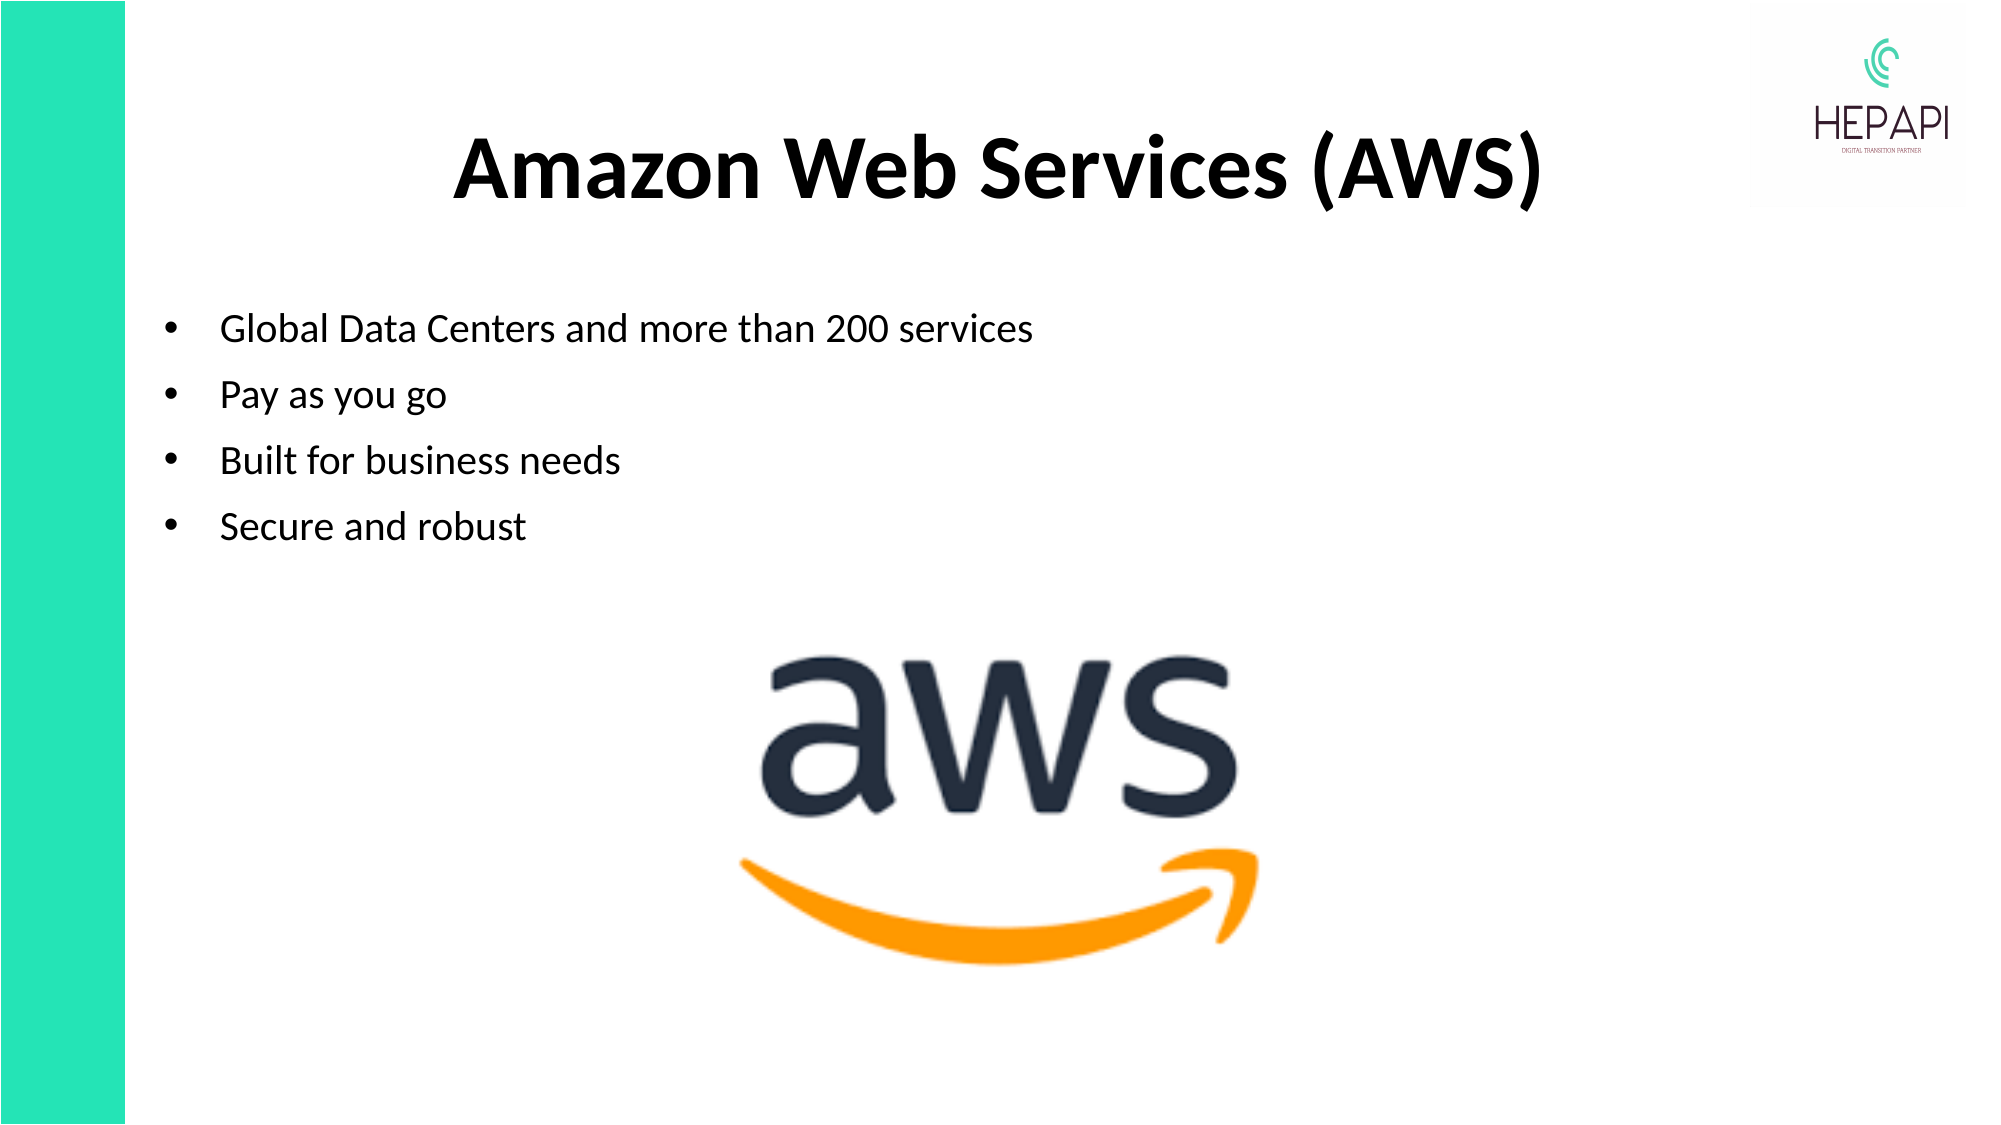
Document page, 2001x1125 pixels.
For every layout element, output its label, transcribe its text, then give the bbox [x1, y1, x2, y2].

picture [1749, 3, 1966, 207]
text_box [0, 0, 127, 1125]
list Global Data Centers and more than 200 services Pay as you go Built for business needs Secure and robust [136, 298, 1117, 624]
title Amazon Web Services (AWS) [136, 59, 1863, 278]
picture [537, 590, 1463, 1033]
